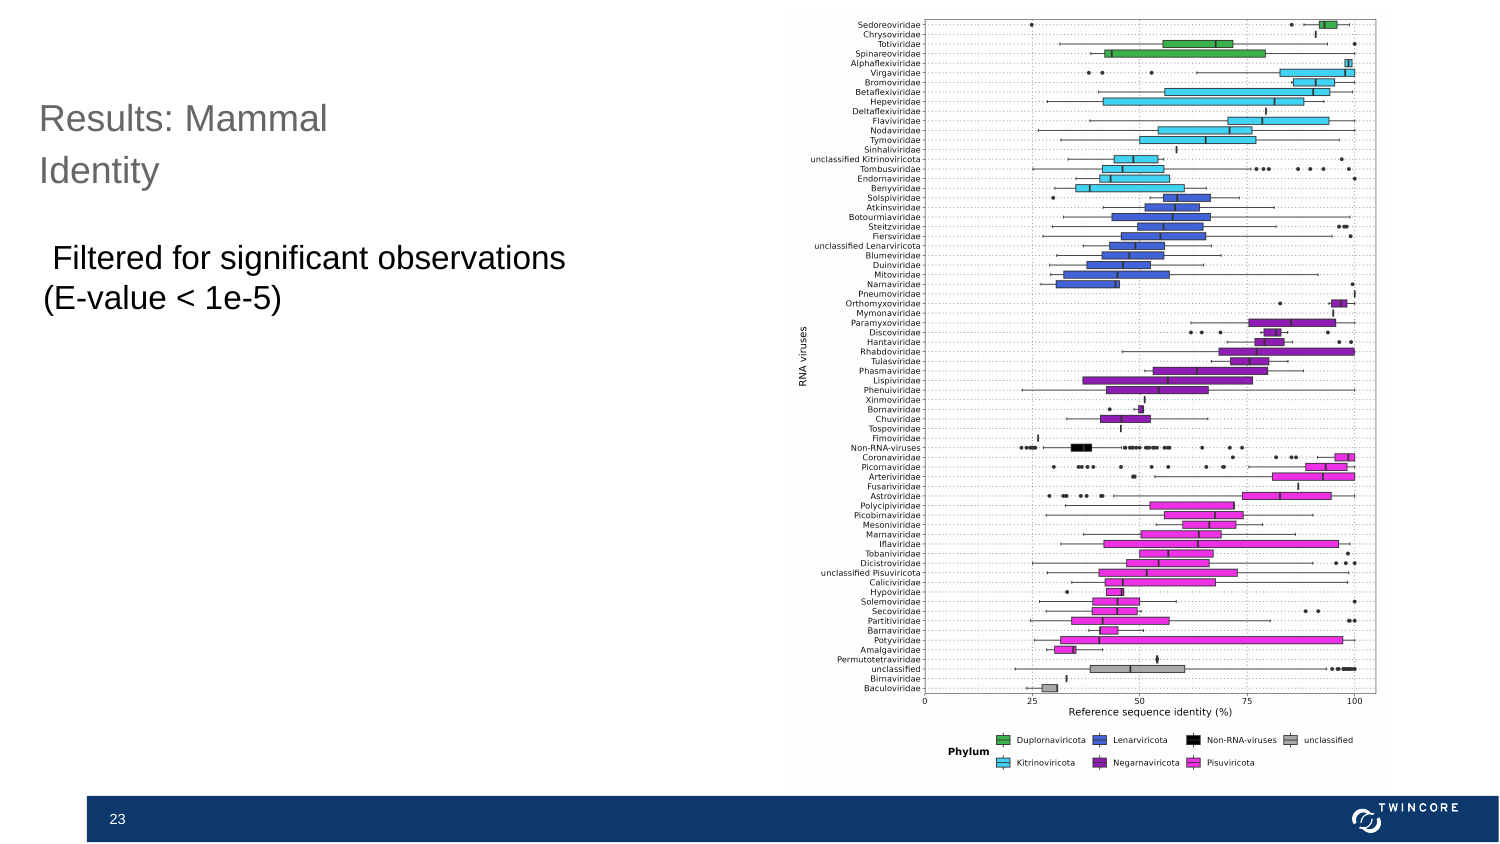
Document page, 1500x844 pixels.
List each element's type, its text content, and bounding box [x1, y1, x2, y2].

picture [1352, 803, 1458, 833]
picture [787, 7, 1388, 788]
text_box Filtered for significant observations (E-value < 1e-5) [28, 229, 602, 324]
